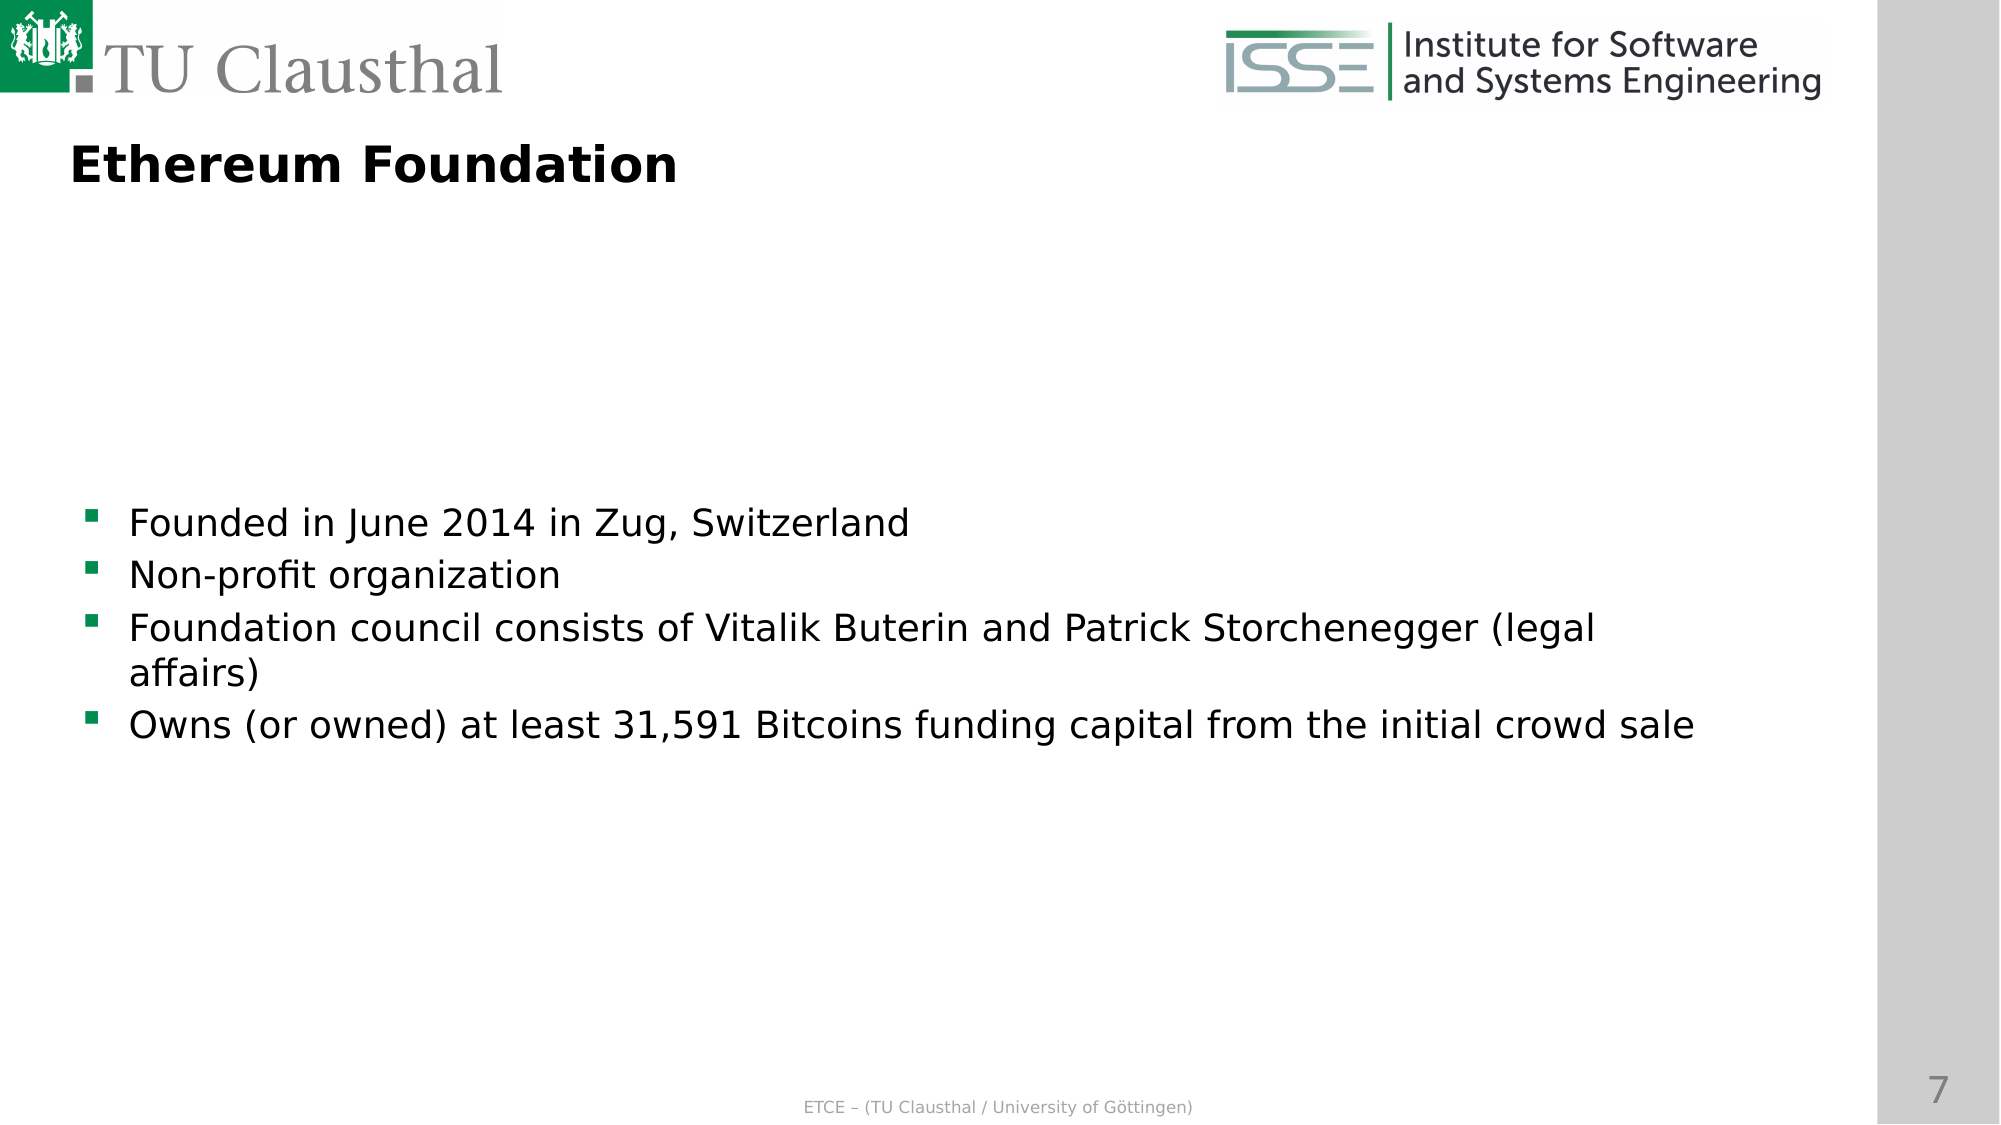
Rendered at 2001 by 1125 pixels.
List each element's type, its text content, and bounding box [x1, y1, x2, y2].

picture [1218, 22, 1826, 107]
text_box Ethereum Foundation [55, 125, 1819, 208]
text_box Founded in June 2014 in Zug, Switzerland Non-profit organization Foundation council consists of Vitalik Buterin and Patrick Storchenegger (legal affairs) Owns (or owned) at least 31,591 Bitcoins funding capital from the initial crowd sale [66, 293, 1754, 1004]
picture [0, 0, 502, 93]
